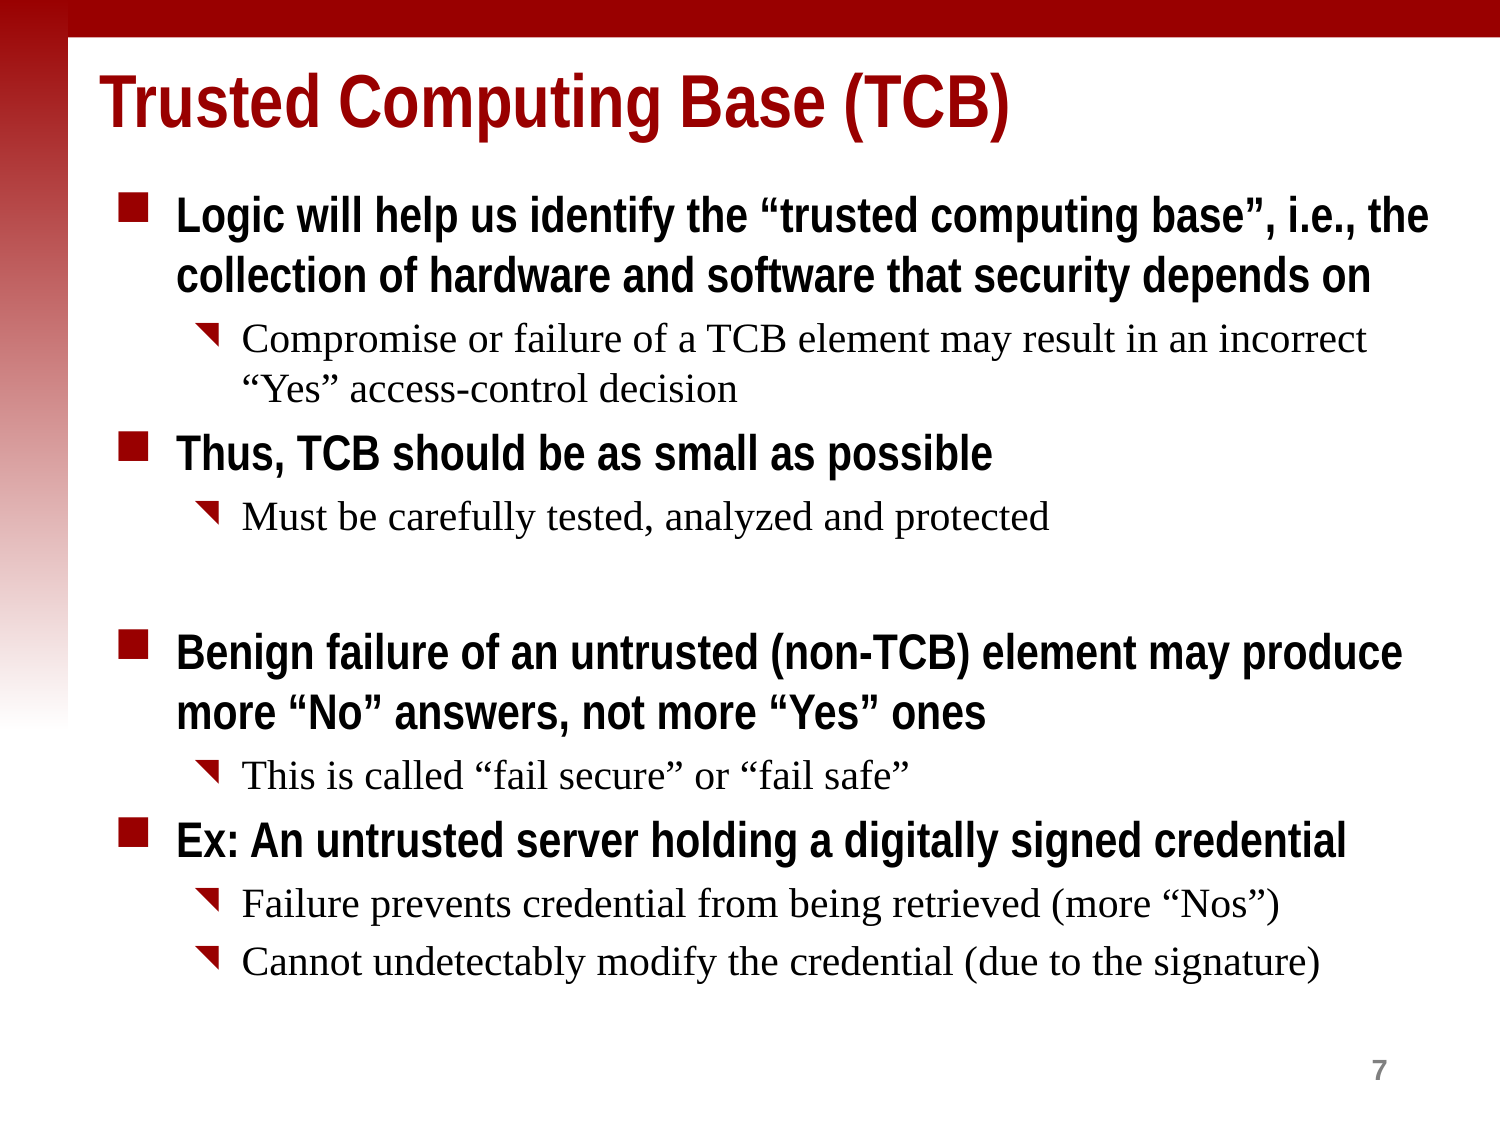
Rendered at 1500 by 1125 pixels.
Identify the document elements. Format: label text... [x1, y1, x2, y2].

title Trusted Computing Base (TCB) [64, 34, 1500, 161]
list Logic will help us identify the “trusted computing base”, i.e., the collection of hardware and software that security depends on Compromise or failure of a TCB element may result in an incorrect “Yes” access-control decision Thus, TCB should be as small as possible Must be carefully tested, analyzed and protected Benign failure of an untrusted (non-TCB) element may produce more “No” answers, not more “Yes” ones This is called “fail secure” or “fail safe” Ex: An untrusted server holding a digitally signed credential Failure prevents credential from being retrieved (more “Nos”) Cannot undetectably modify the credential (due to the signature) [104, 174, 1463, 1023]
